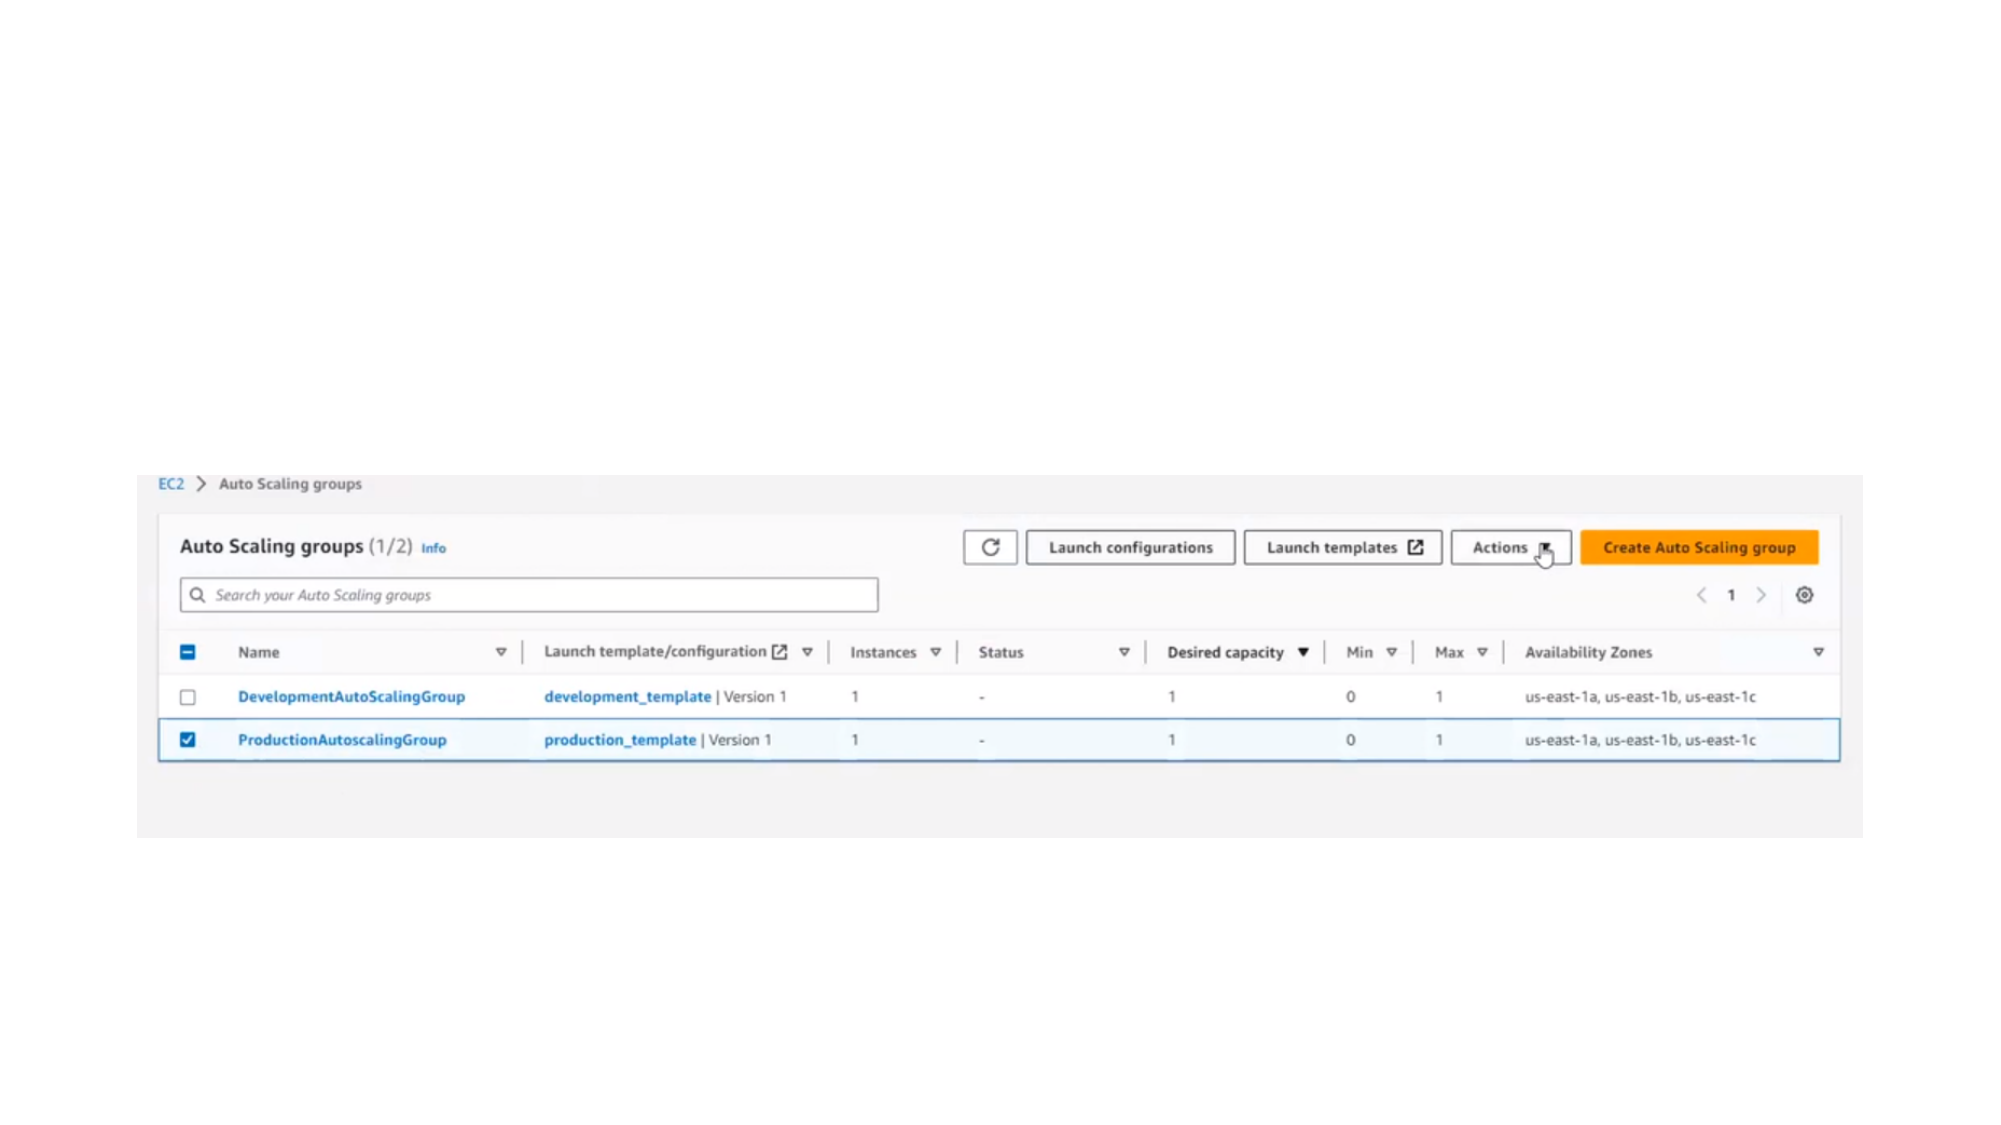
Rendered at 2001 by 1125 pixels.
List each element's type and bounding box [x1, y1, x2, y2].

list [137, 475, 1863, 838]
